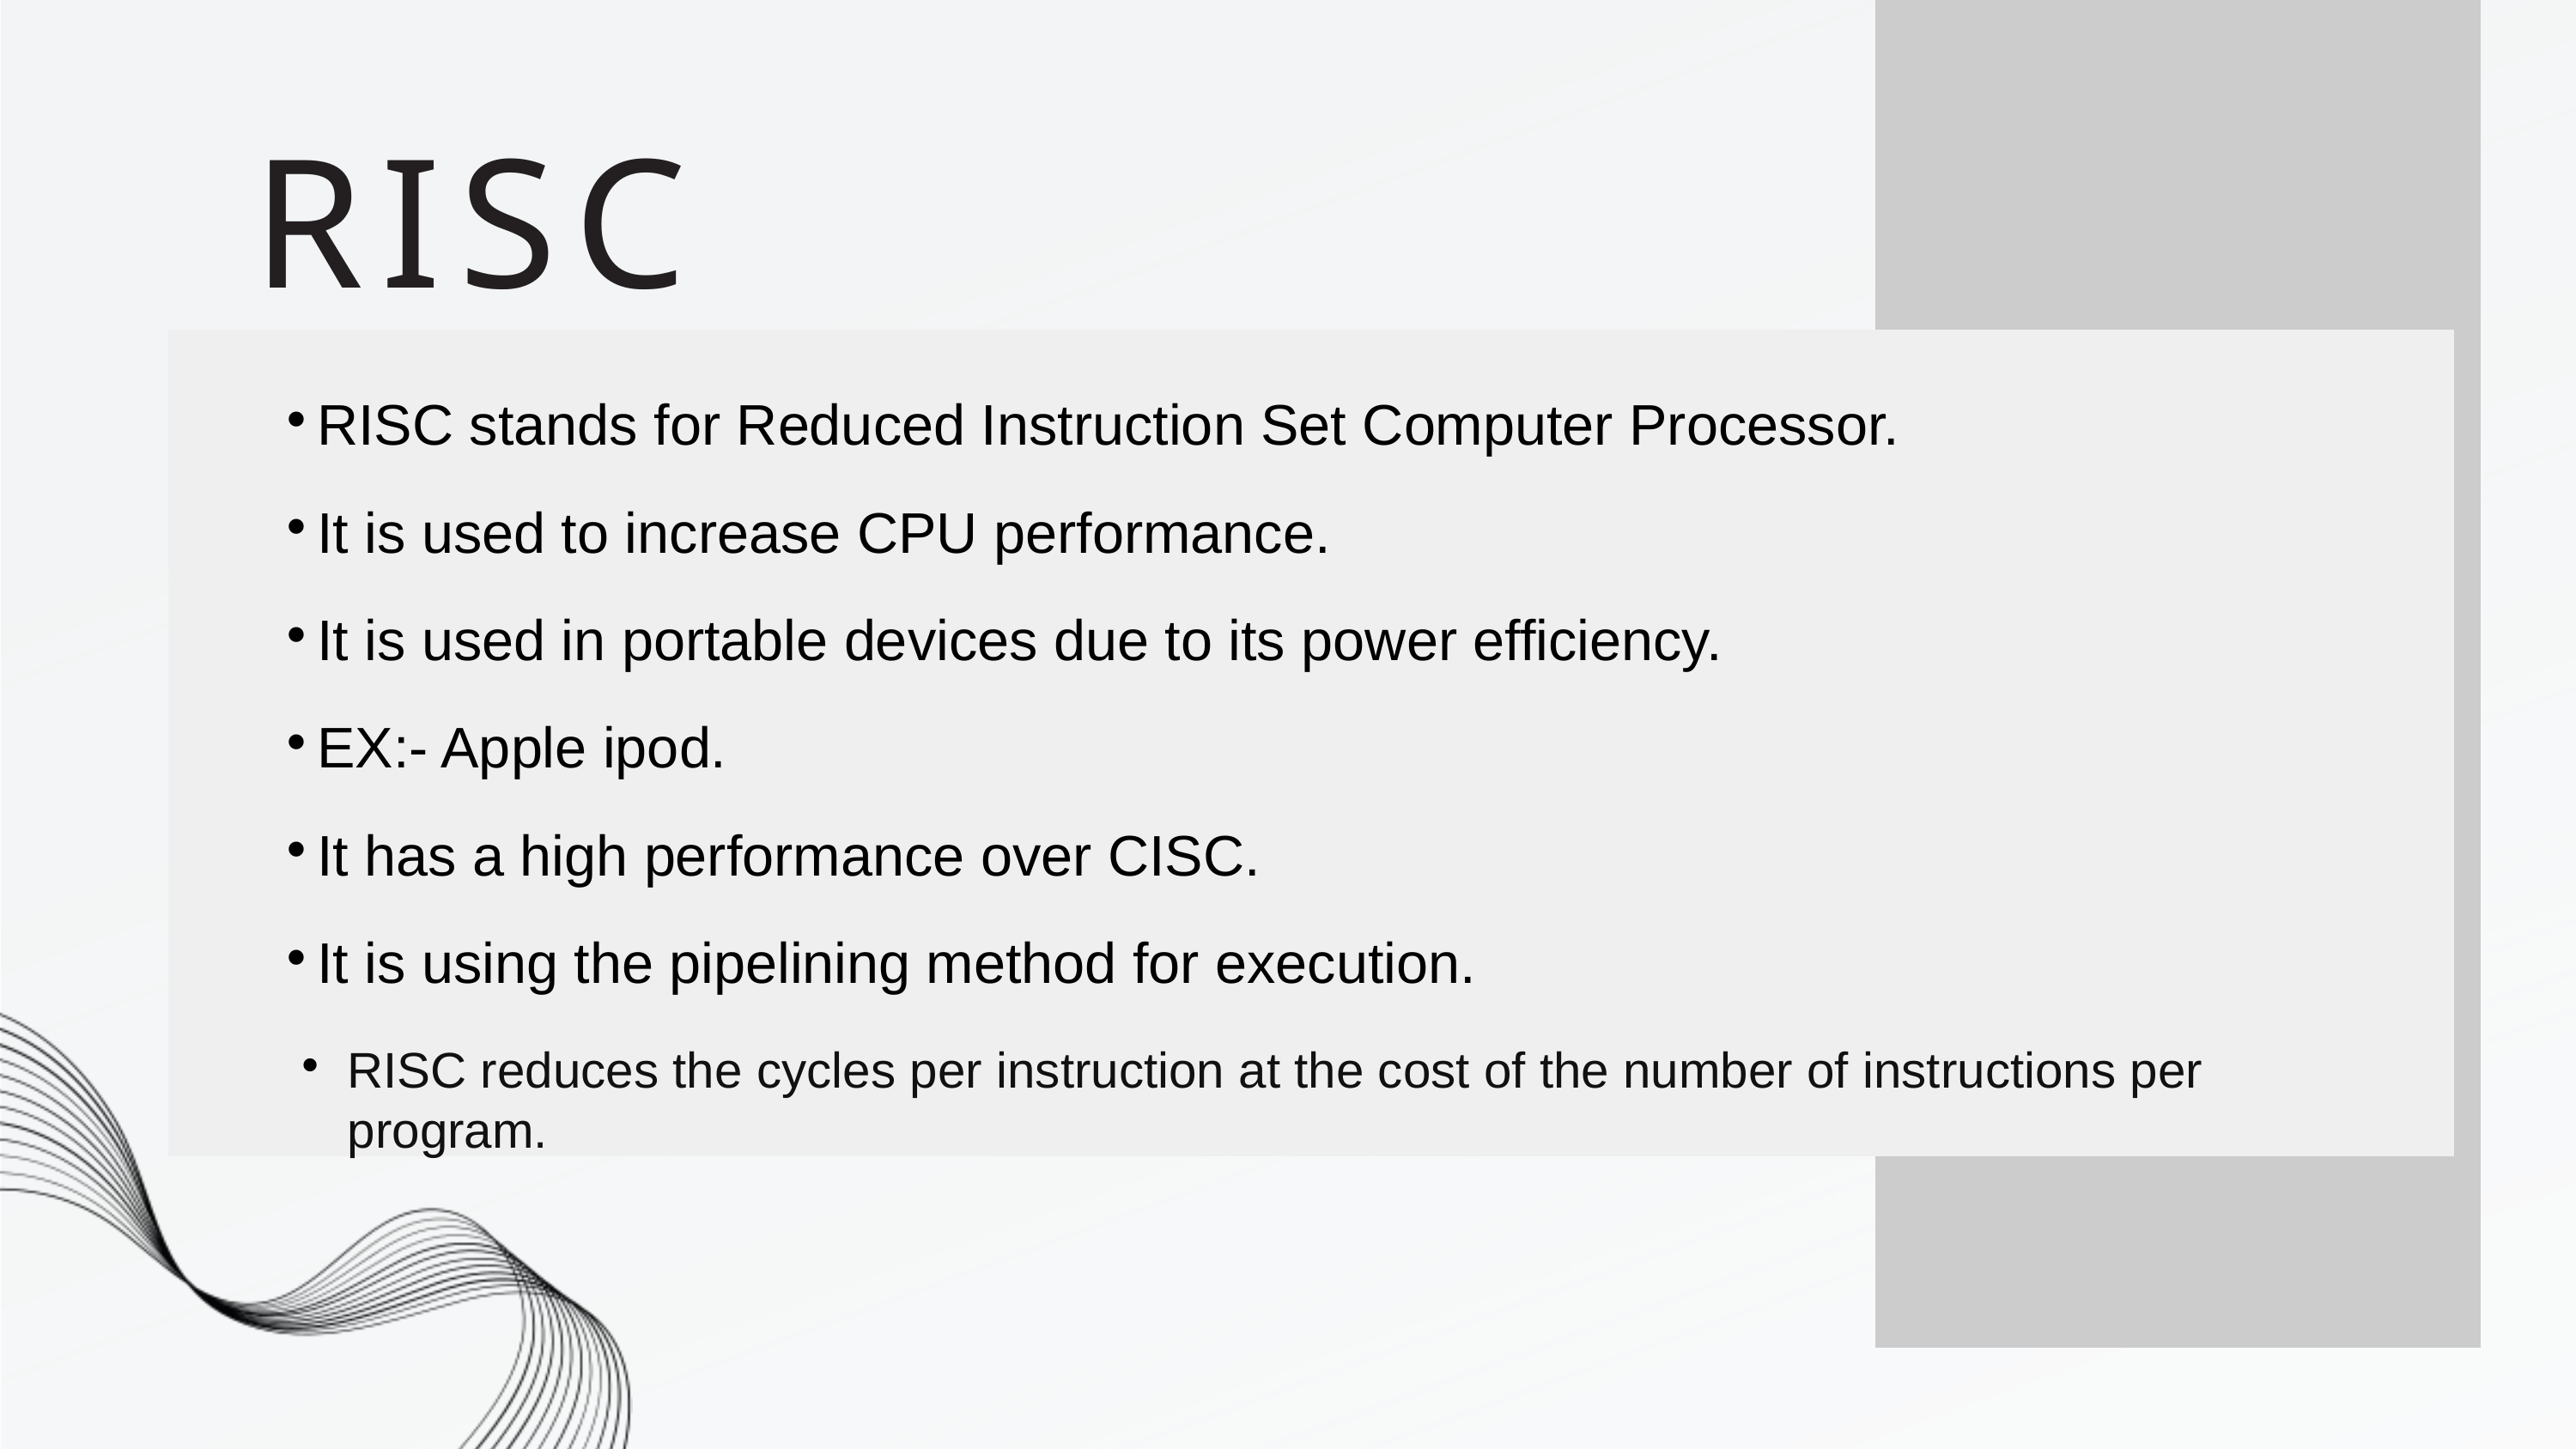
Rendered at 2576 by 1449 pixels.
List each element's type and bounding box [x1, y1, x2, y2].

picture [0, 0, 2576, 1449]
text_box [1875, 0, 2482, 1349]
text_box [167, 313, 2455, 1157]
